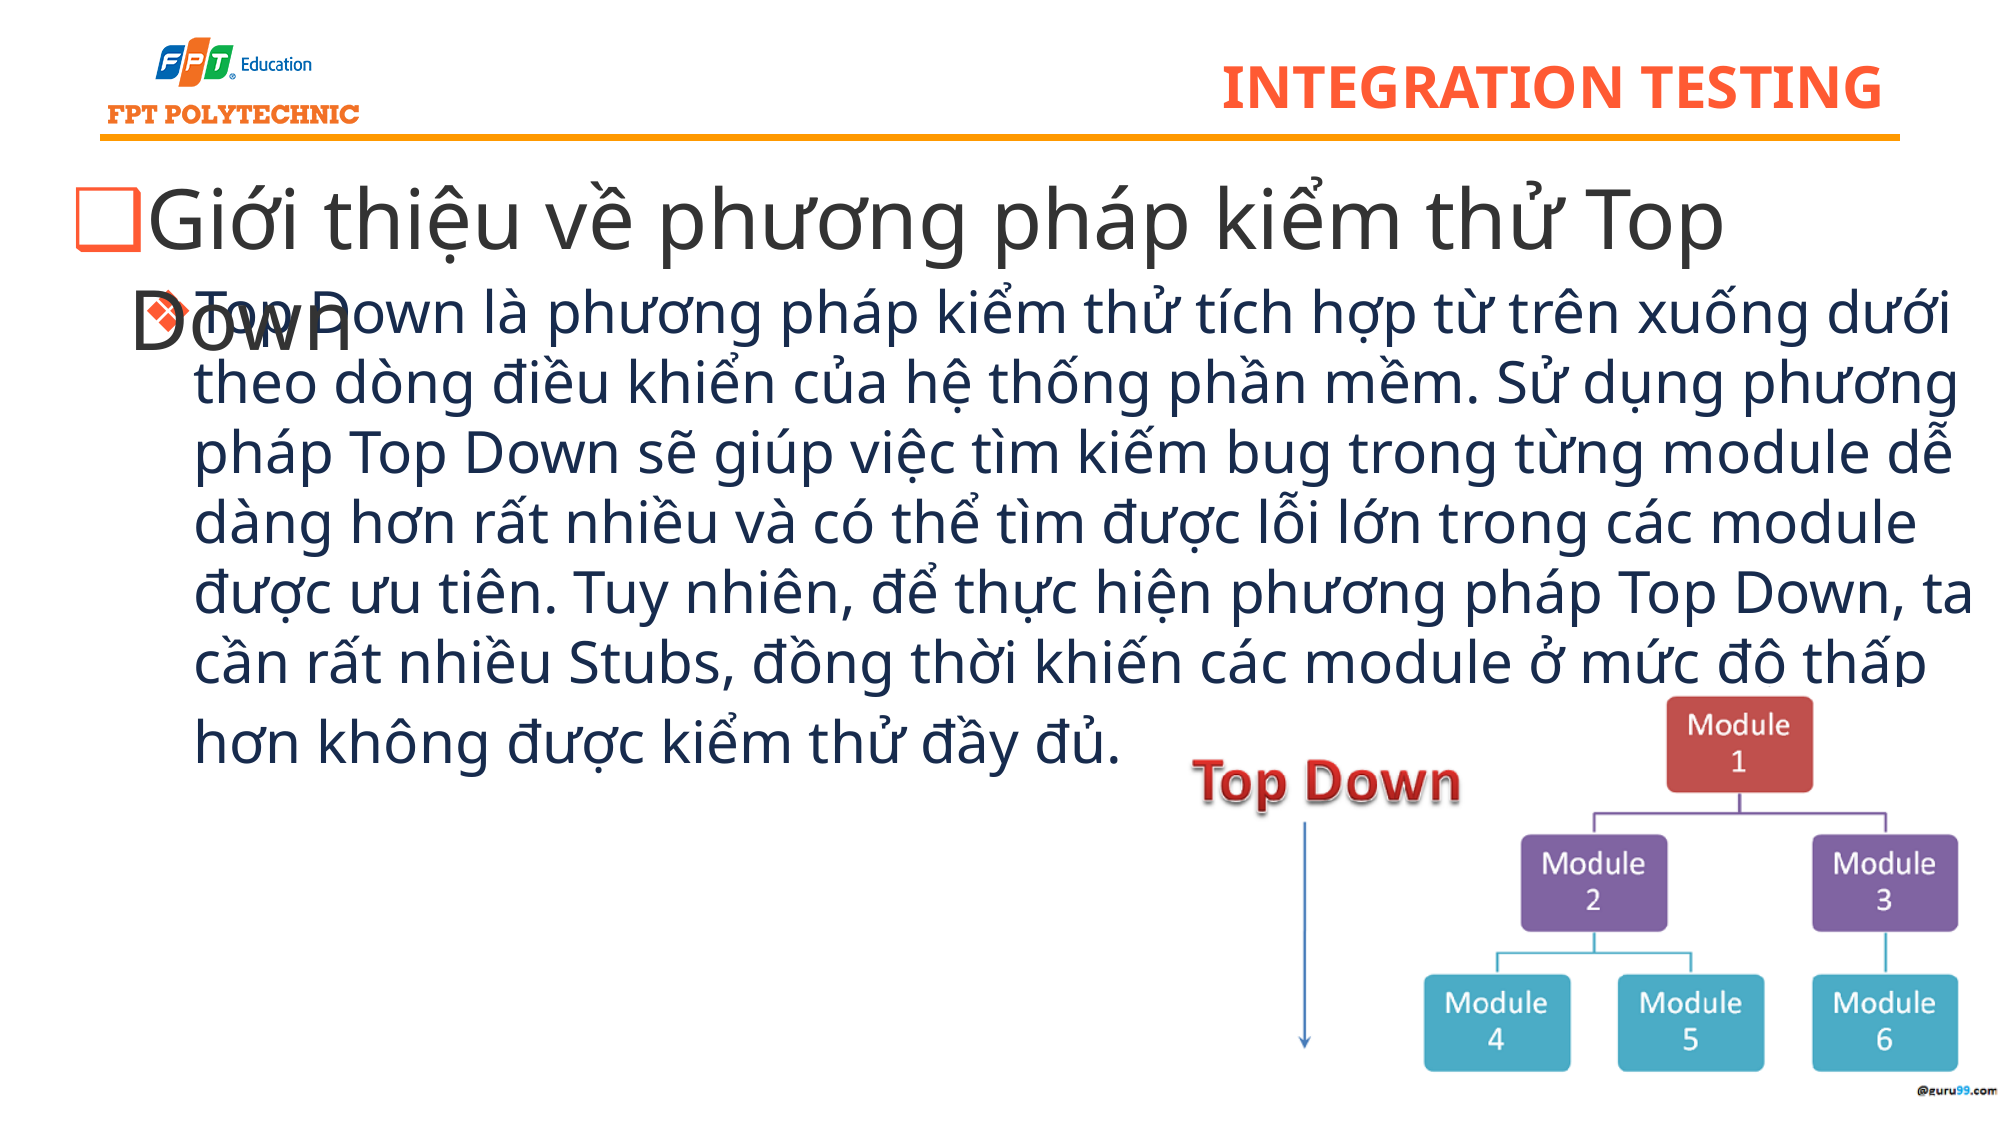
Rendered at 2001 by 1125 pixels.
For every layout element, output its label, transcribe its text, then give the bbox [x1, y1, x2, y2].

text_box Top Down là phương pháp kiểm thử tích hợp từ trên xuống dưới theo dòng điều khiển của hệ thống phần mềm. Sử dụng phương pháp Top Down sẽ giúp việc tìm kiếm bug trong từng module dễ dàng hơn rất nhiều và có thể tìm được lỗi lớn trong các module được ưu tiên. Tuy nhiên, để thực hiện phương pháp Top Down, ta cần rất nhiều Stubs, đồng thời khiến các module ở mức độ thấp hơn không được kiểm thử đầy đủ. [56, 267, 2000, 1114]
picture [99, 135, 367, 143]
picture [99, 25, 367, 134]
picture [1174, 687, 2000, 1105]
text_box Giới thiệu về phương pháp kiểm thử Top Down [56, 151, 1890, 382]
title integration testing [366, 45, 1900, 125]
